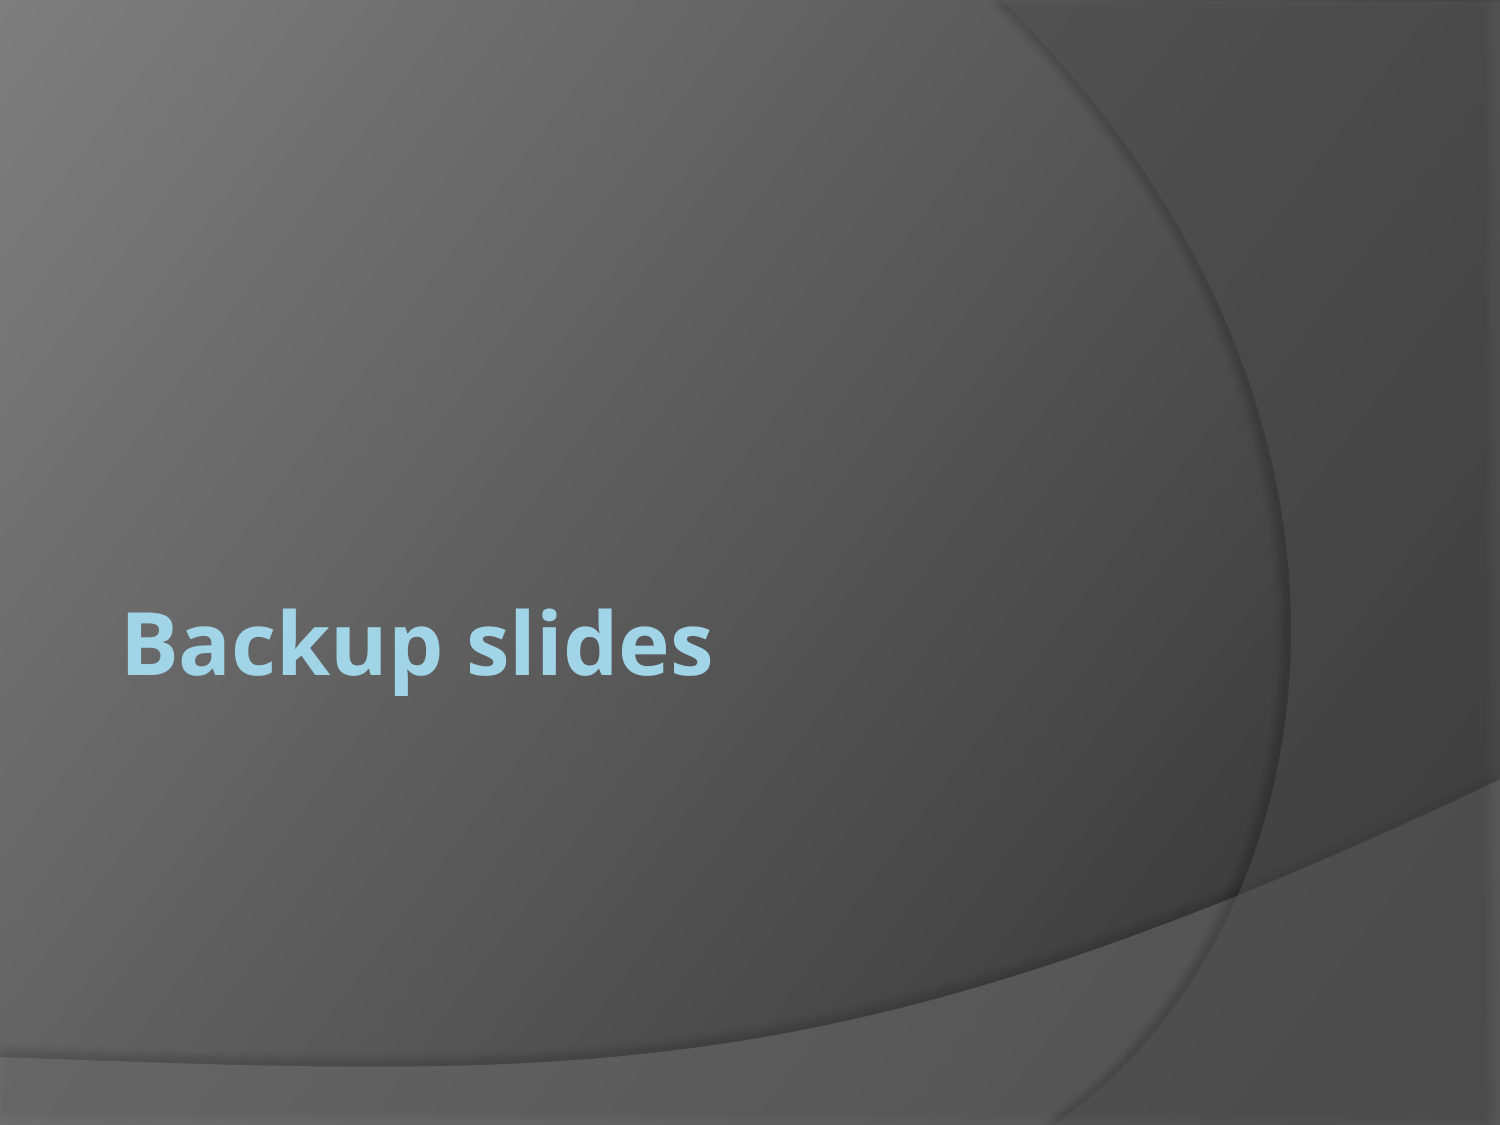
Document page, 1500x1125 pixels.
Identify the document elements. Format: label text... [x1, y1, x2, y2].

title Backup slides [112, 587, 1200, 888]
